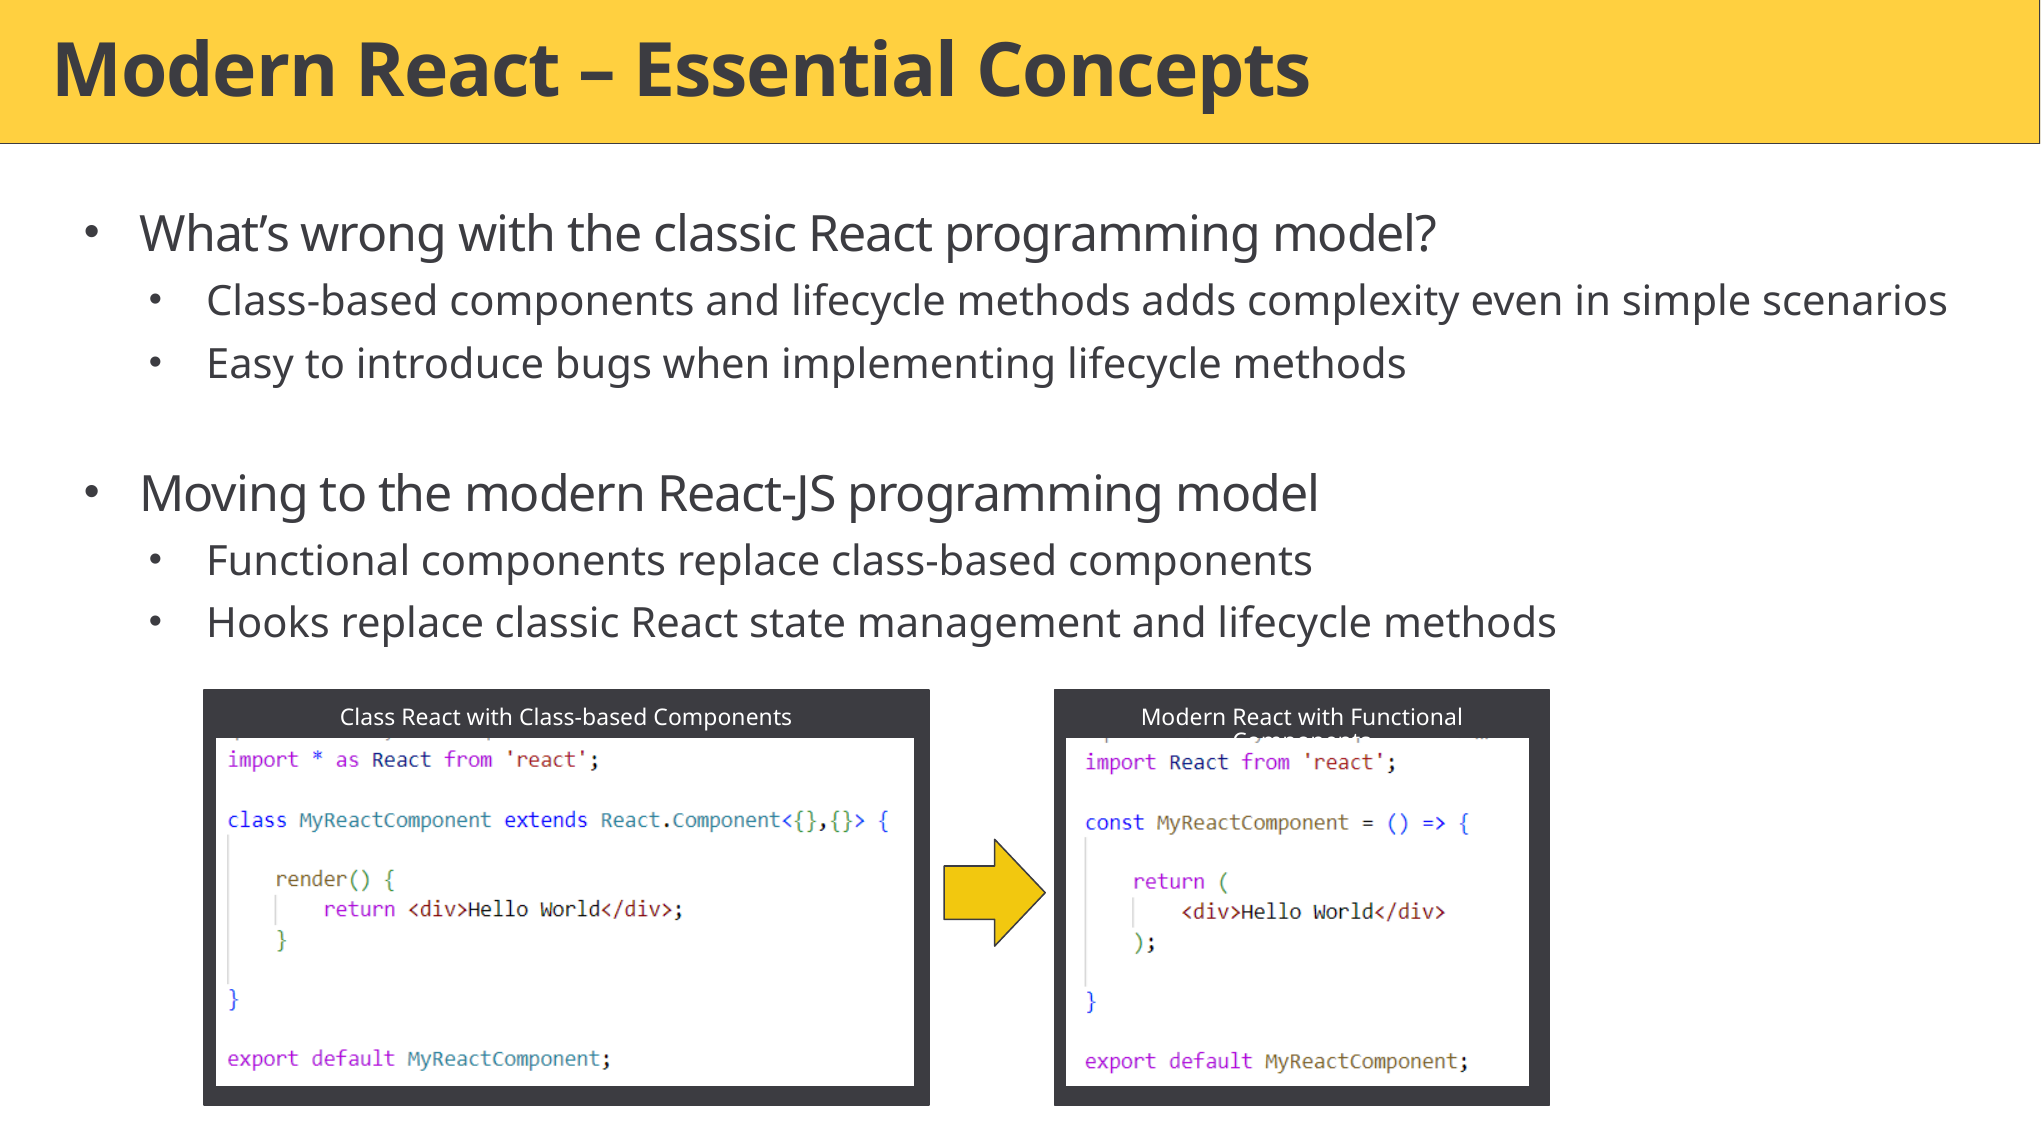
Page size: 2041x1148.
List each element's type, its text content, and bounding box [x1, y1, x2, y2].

title Modern React – Essential Concepts [51, 31, 1988, 113]
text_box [943, 689, 1550, 1106]
list What’s wrong with the classic React programming model? Class-based components and lifecycle methods adds complexity even in simple scenarios Easy to introduce bugs when implementing lifecycle methods Moving to the modern React-JS programming model Functional components replace class-based components Hooks replace classic React state management and lifecycle methods [83, 201, 1988, 637]
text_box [203, 689, 930, 1106]
